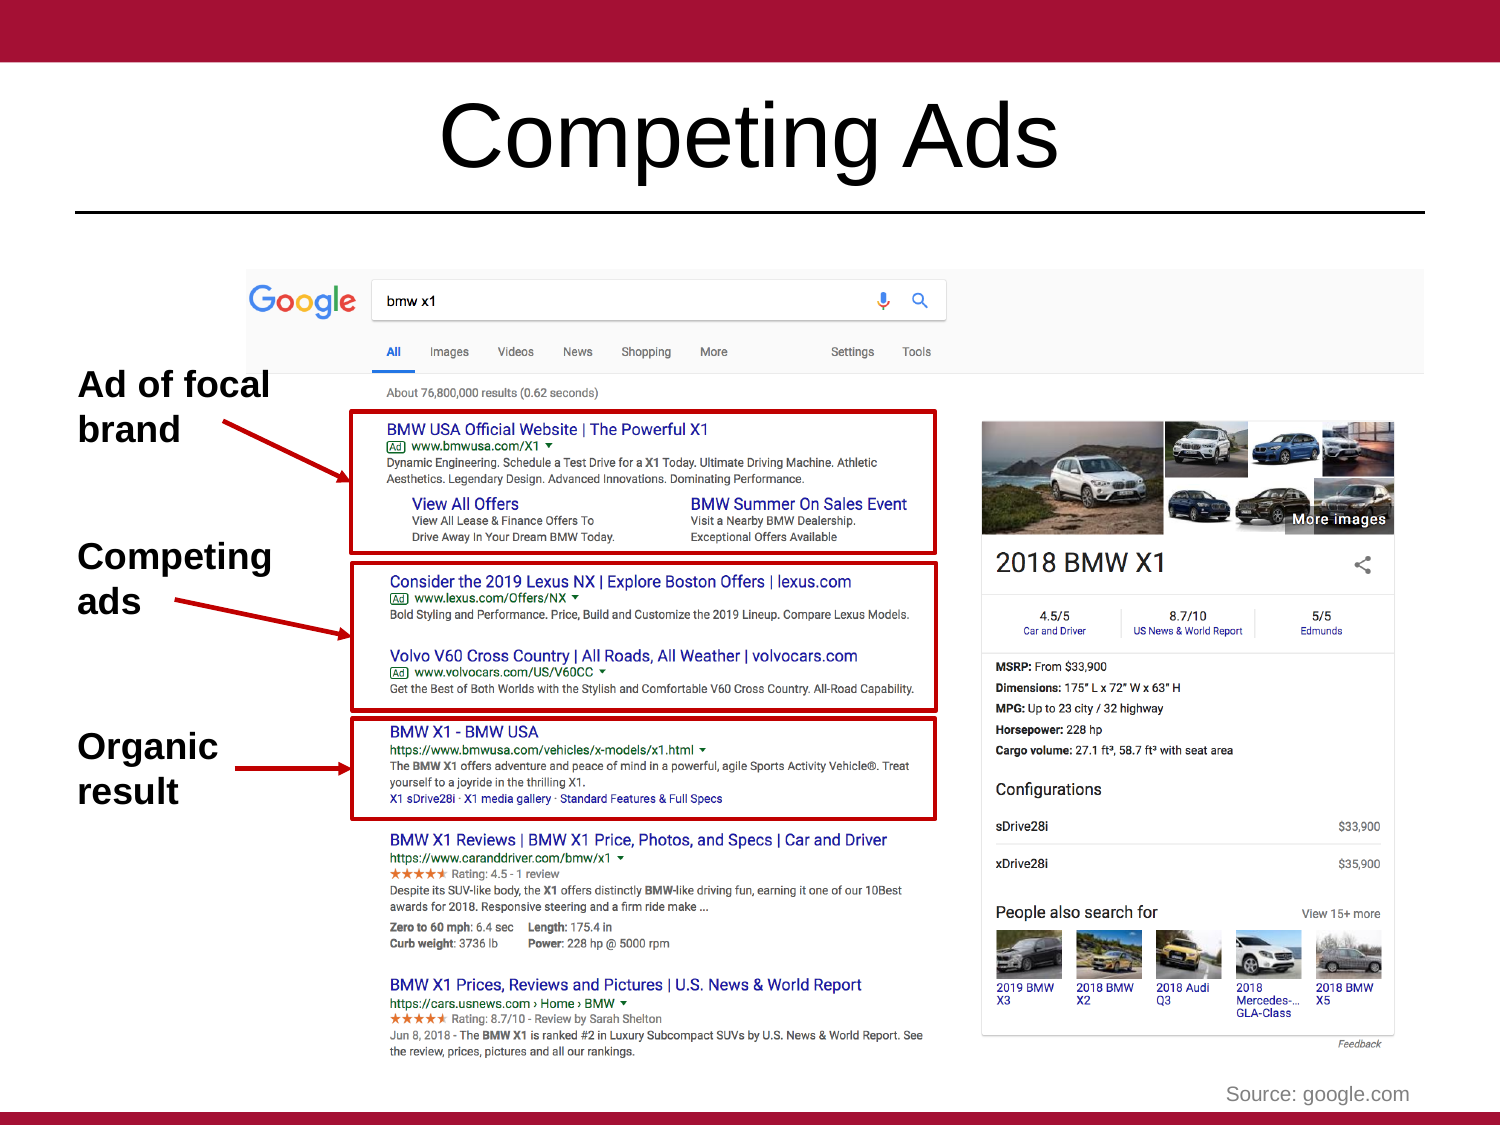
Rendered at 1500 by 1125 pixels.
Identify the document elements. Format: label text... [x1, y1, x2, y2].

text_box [222, 269, 1424, 1066]
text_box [174, 599, 353, 638]
text_box Competing ads [62, 525, 217, 631]
text_box Ad of focal brand [62, 352, 217, 459]
title Competing Ads [75, 37, 1425, 225]
text_box Organic result [62, 714, 217, 823]
text_box Source: google.com [74, 1067, 1425, 1113]
